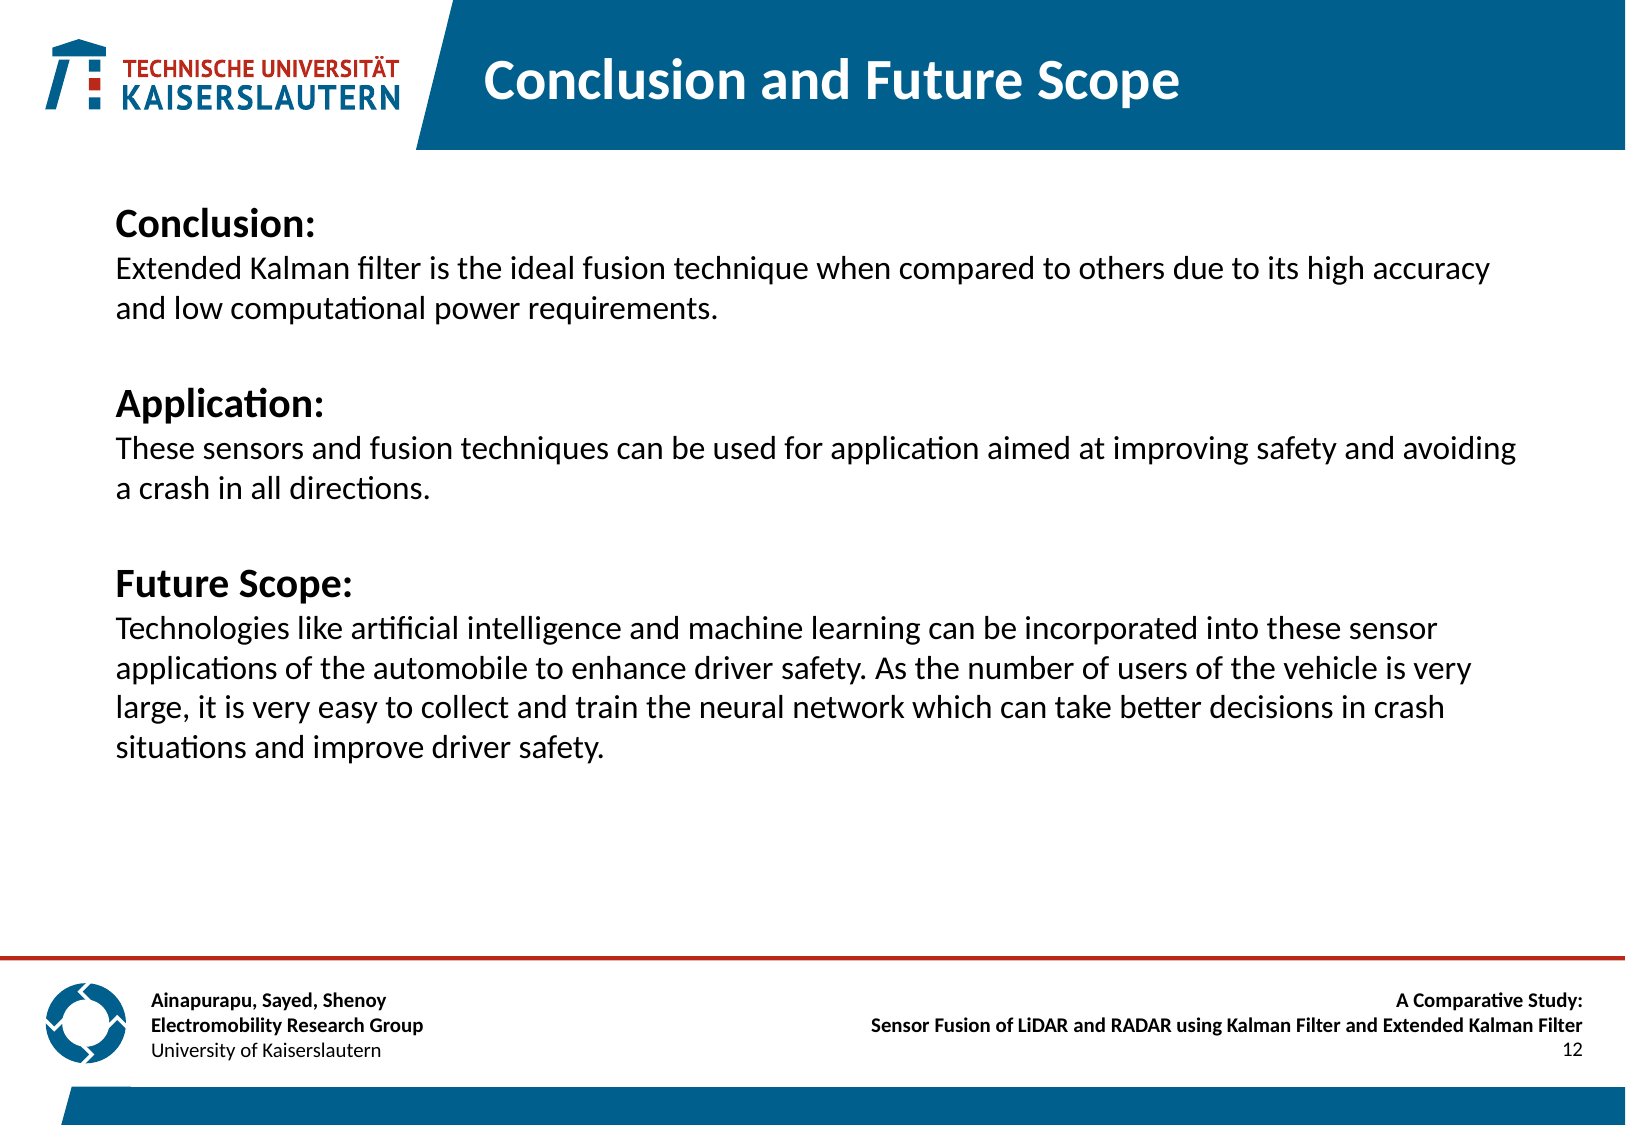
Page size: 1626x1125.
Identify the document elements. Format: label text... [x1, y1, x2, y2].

text_box Conclusion: Extended Kalman filter is the ideal fusion technique when compared to others due to its high accuracy and low computational power requirements. Application: These sensors and fusion techniques can be used for application aimed at improving safety and avoiding a crash in all directions. Future Scope: Technologies like artificial intelligence and machine learning can be incorporated into these sensor applications of the automobile to enhance driver safety. As the number of users of the vehicle is very large, it is very easy to collect and train the neural network which can take better decisions in crash situations and improve driver safety. [100, 188, 1541, 824]
text_box Conclusion and Future Scope [469, 33, 1467, 119]
